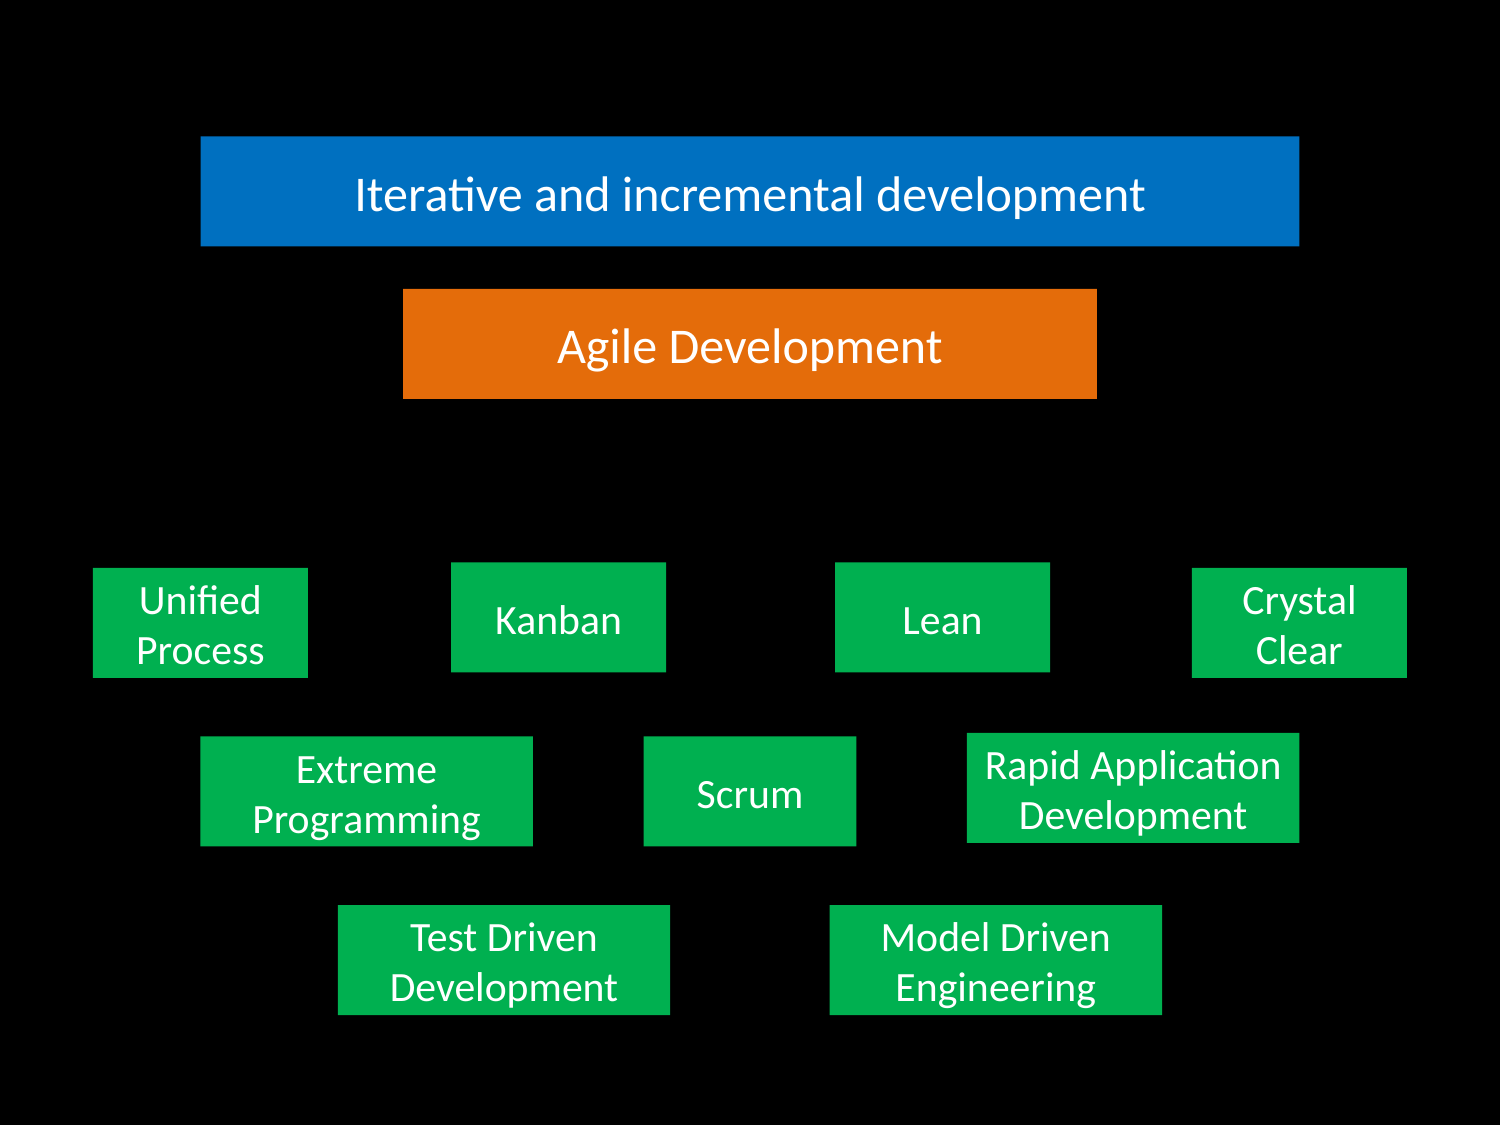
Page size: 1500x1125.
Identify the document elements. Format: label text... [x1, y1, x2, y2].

text_box Extreme Programming [198, 734, 535, 849]
text_box Unified Process [91, 566, 310, 680]
text_box Iterative and incremental development [199, 134, 1301, 248]
text_box Test Driven Development [336, 903, 672, 1017]
text_box Kanban [449, 560, 668, 674]
text_box Rapid Application Development [965, 731, 1301, 845]
text_box Lean [833, 560, 1052, 674]
text_box Model Driven Engineering [828, 903, 1164, 1017]
text_box Scrum [641, 734, 859, 849]
text_box Agile Development [401, 287, 1099, 401]
text_box Crystal Clear [1190, 566, 1409, 680]
